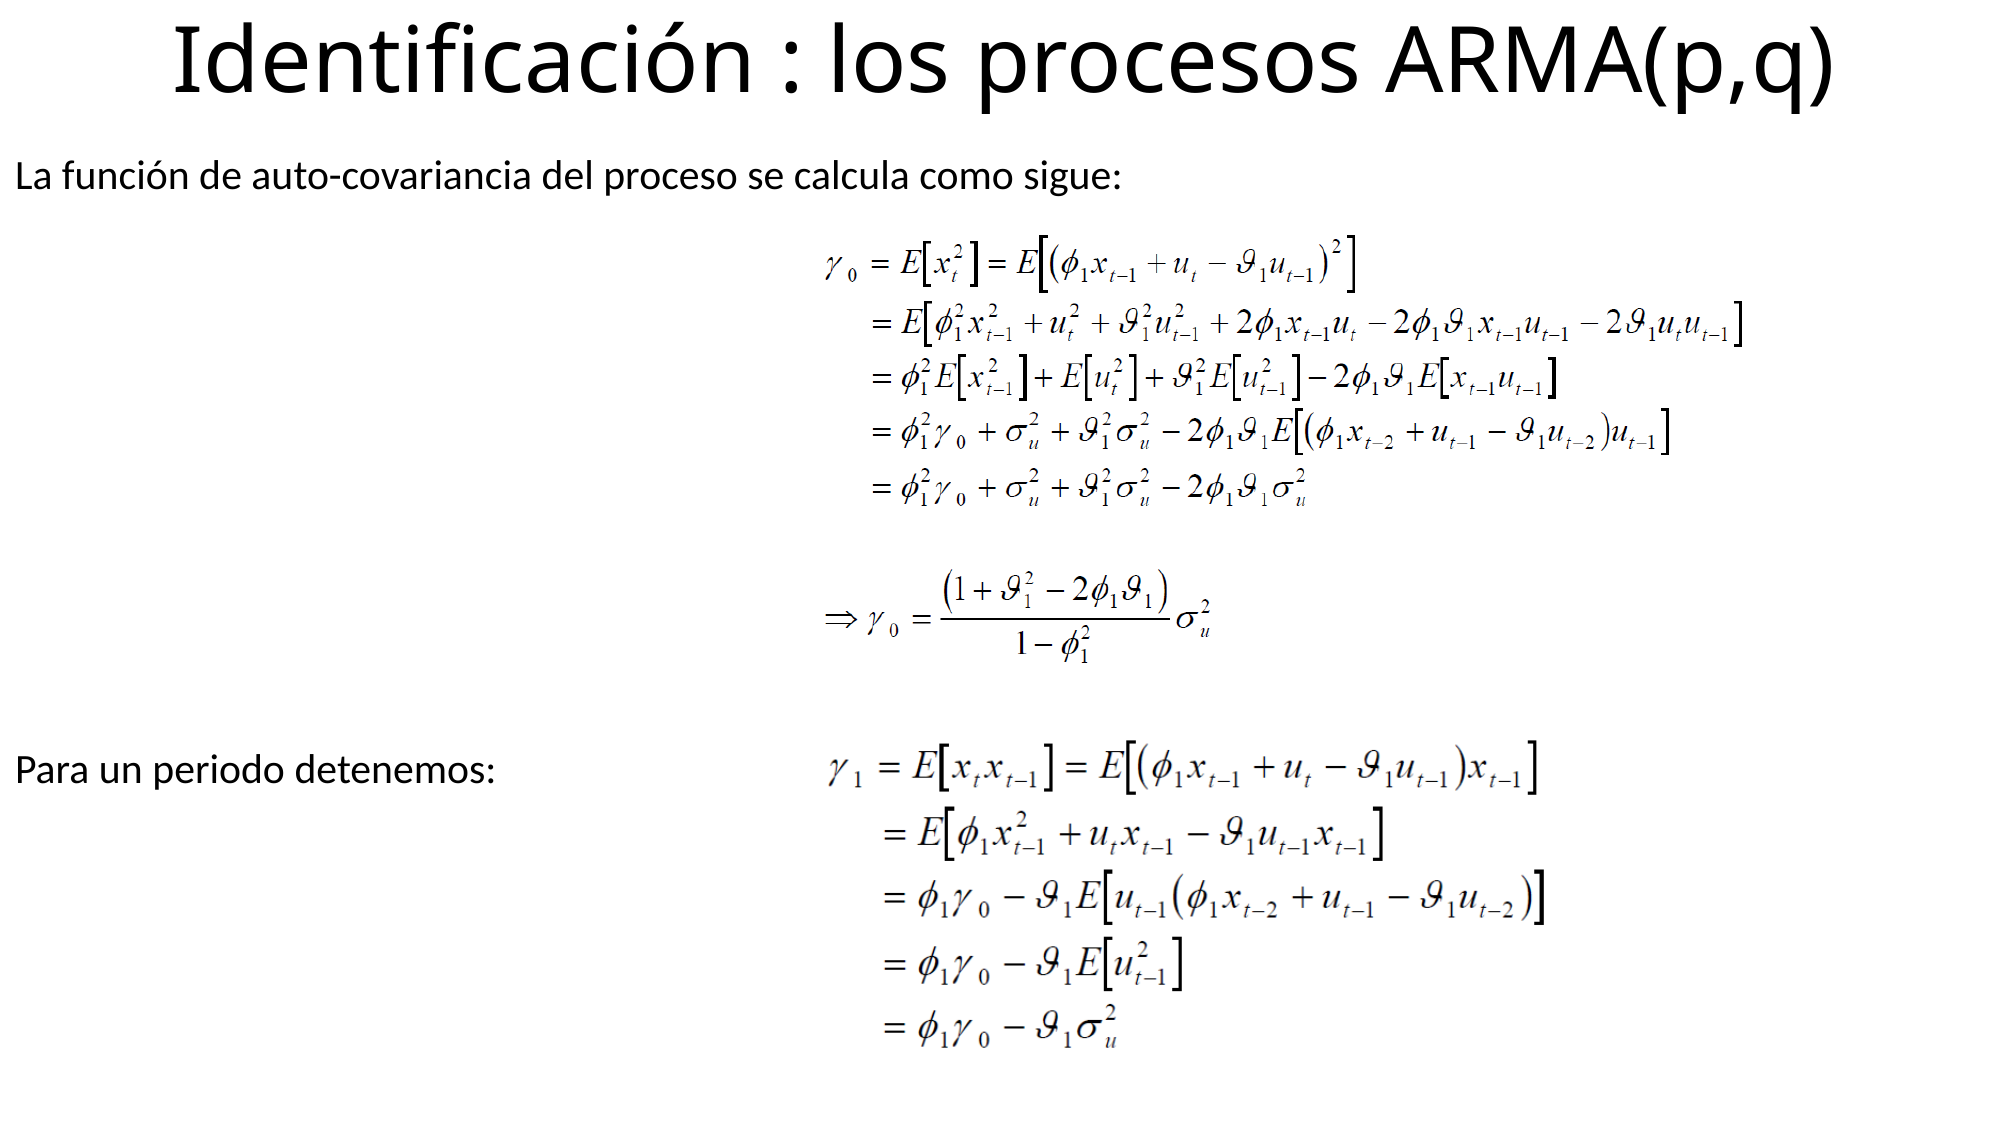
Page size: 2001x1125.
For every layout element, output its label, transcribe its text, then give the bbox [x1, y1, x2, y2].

text_box Identificación : los procesos ARMA(p,q) [22, 2, 1988, 123]
picture [823, 734, 1545, 1051]
list La función de auto-covariancia del proceso se calcula como sigue: Para un periodo detenemos: [0, 146, 2000, 1125]
picture [823, 233, 1744, 663]
